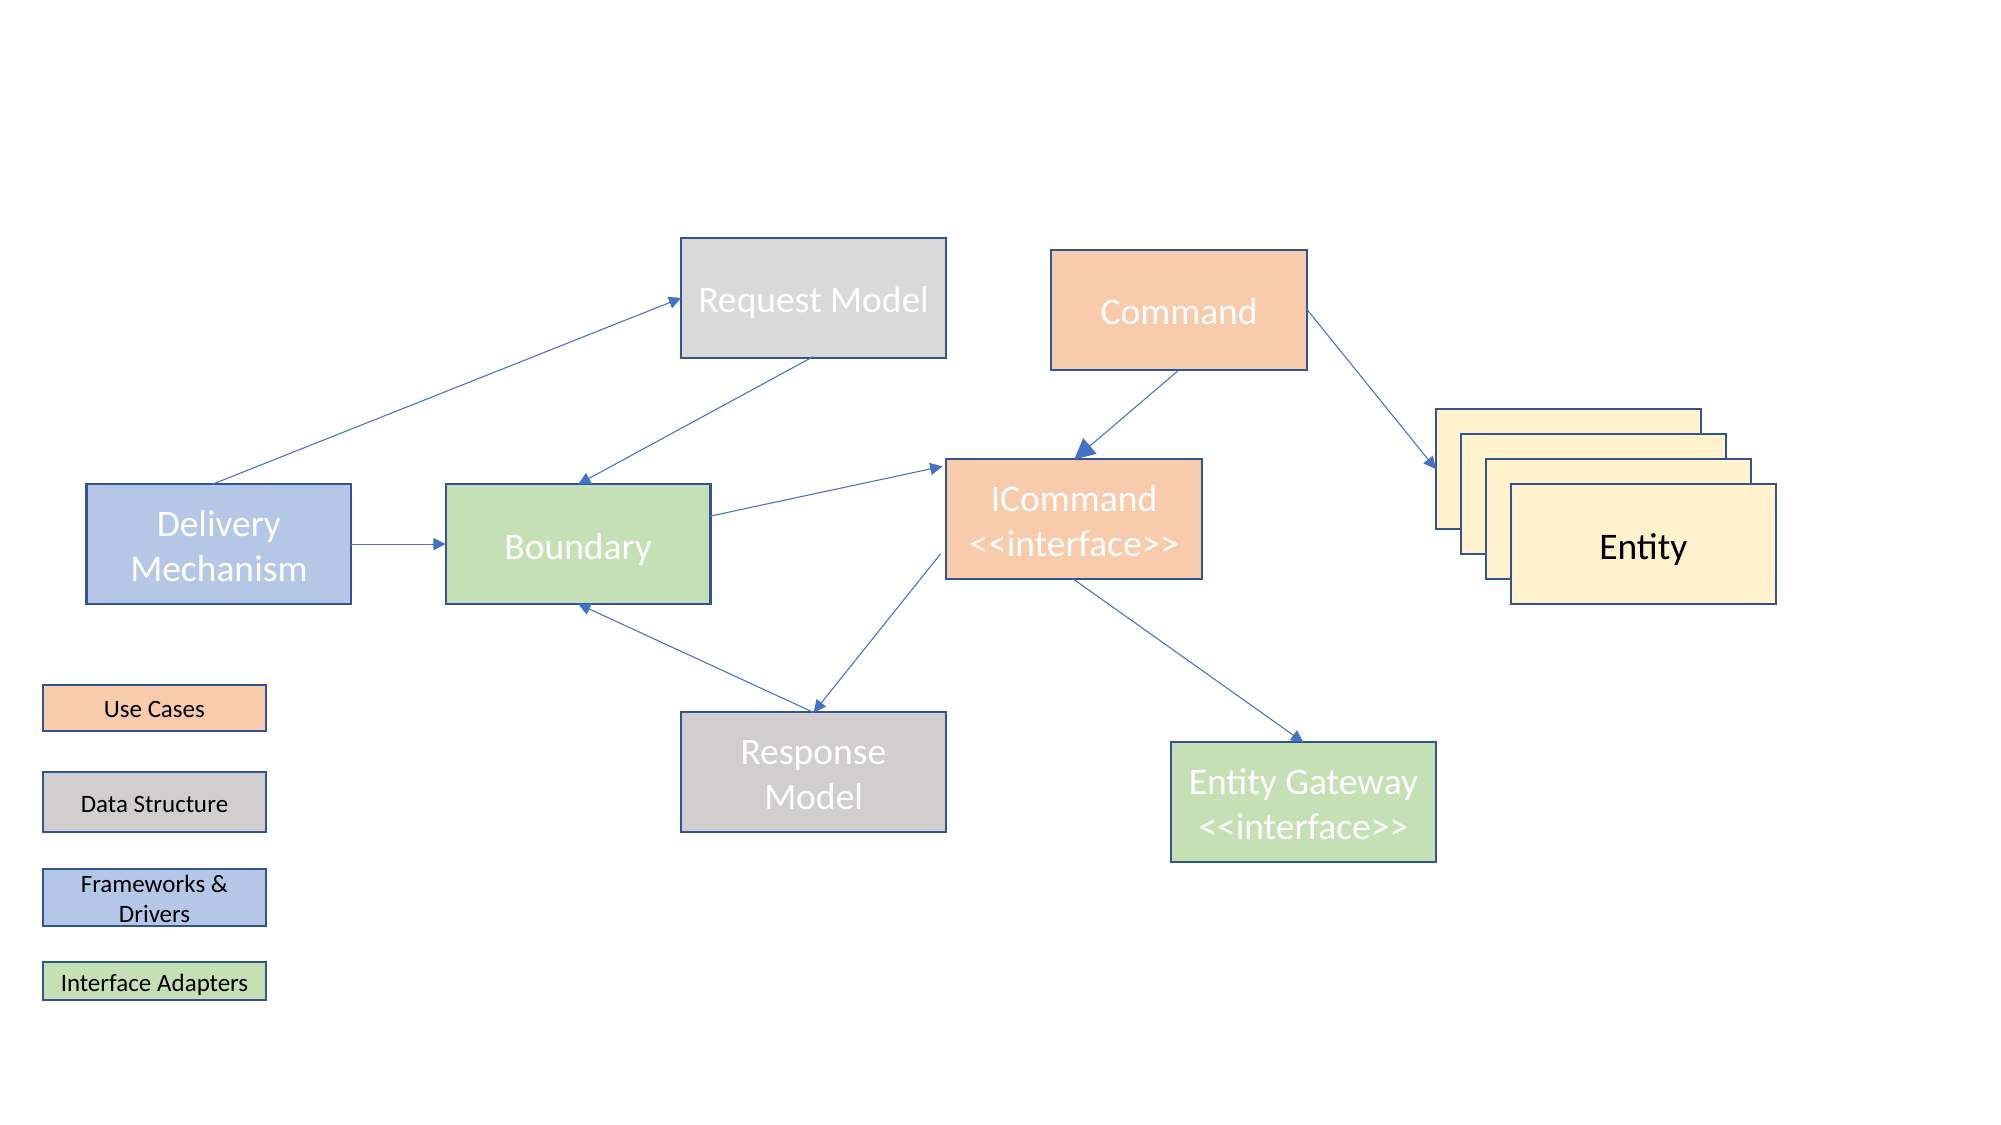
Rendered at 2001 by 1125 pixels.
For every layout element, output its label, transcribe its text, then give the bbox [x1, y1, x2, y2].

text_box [578, 356, 814, 485]
text_box Entity [1510, 483, 1777, 605]
text_box Entity [1460, 433, 1727, 555]
text_box Frameworks & Drivers [42, 868, 267, 927]
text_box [708, 466, 943, 517]
text_box Request Model [680, 237, 947, 359]
text_box Boundary [445, 485, 712, 605]
text_box Delivery Mechanism [85, 483, 352, 605]
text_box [813, 553, 941, 713]
text_box Entity [1485, 458, 1752, 580]
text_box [1307, 309, 1436, 470]
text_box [212, 298, 682, 485]
text_box Use Cases [42, 684, 267, 732]
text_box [1074, 369, 1180, 460]
text_box Entity [1435, 408, 1702, 530]
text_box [1072, 578, 1304, 743]
text_box Command [1050, 249, 1308, 371]
text_box Interface Adapters [42, 961, 267, 1001]
text_box Response Model [680, 711, 947, 833]
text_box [578, 603, 814, 713]
text_box ICommand <<interface>> [945, 458, 1203, 580]
text_box Data Structure [42, 771, 267, 833]
text_box Entity Gateway <<interface>> [1170, 741, 1437, 863]
